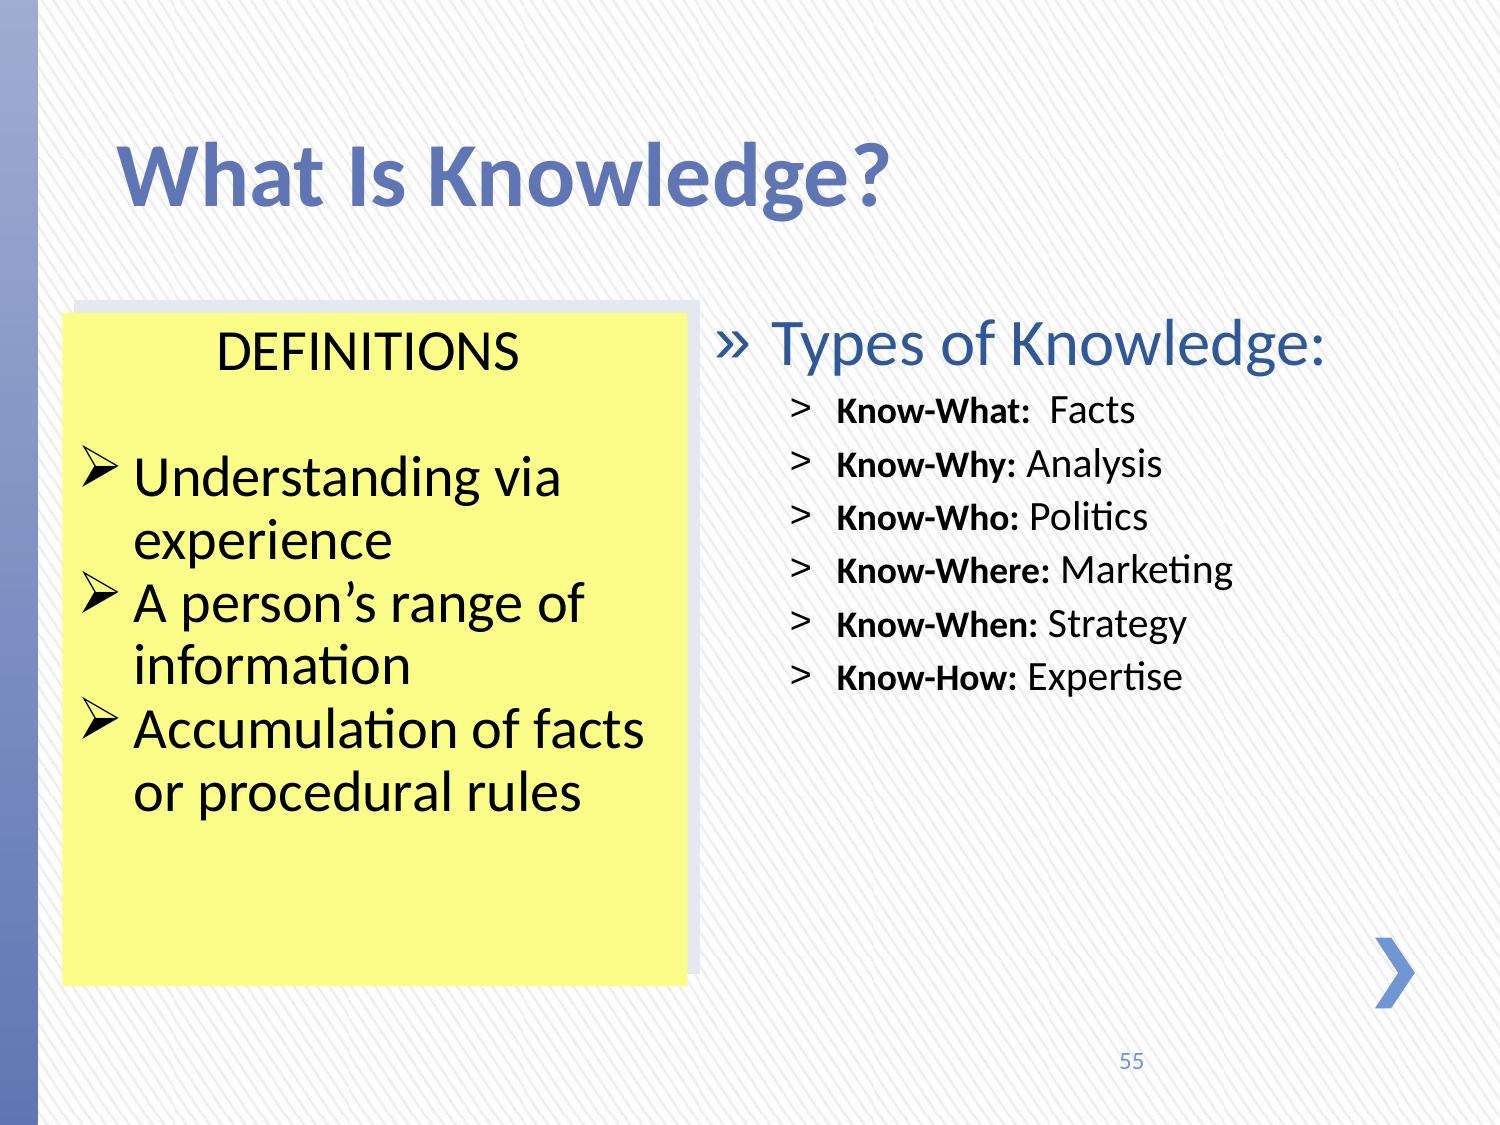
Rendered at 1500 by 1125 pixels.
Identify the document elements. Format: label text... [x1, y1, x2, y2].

slide_number 55 [1104, 1021, 1417, 1097]
list DEFINITIONS Understanding via experience A person’s range of information Accumulation of facts or procedural rules [62, 312, 688, 987]
list Types of Knowledge: Know-What: Facts Know-Why: Analysis Know-Who: Politics Know-Where: Marketing Know-When: Strategy Know-How: Expertise [699, 299, 1413, 1058]
title What Is Knowledge? [101, 45, 1425, 233]
